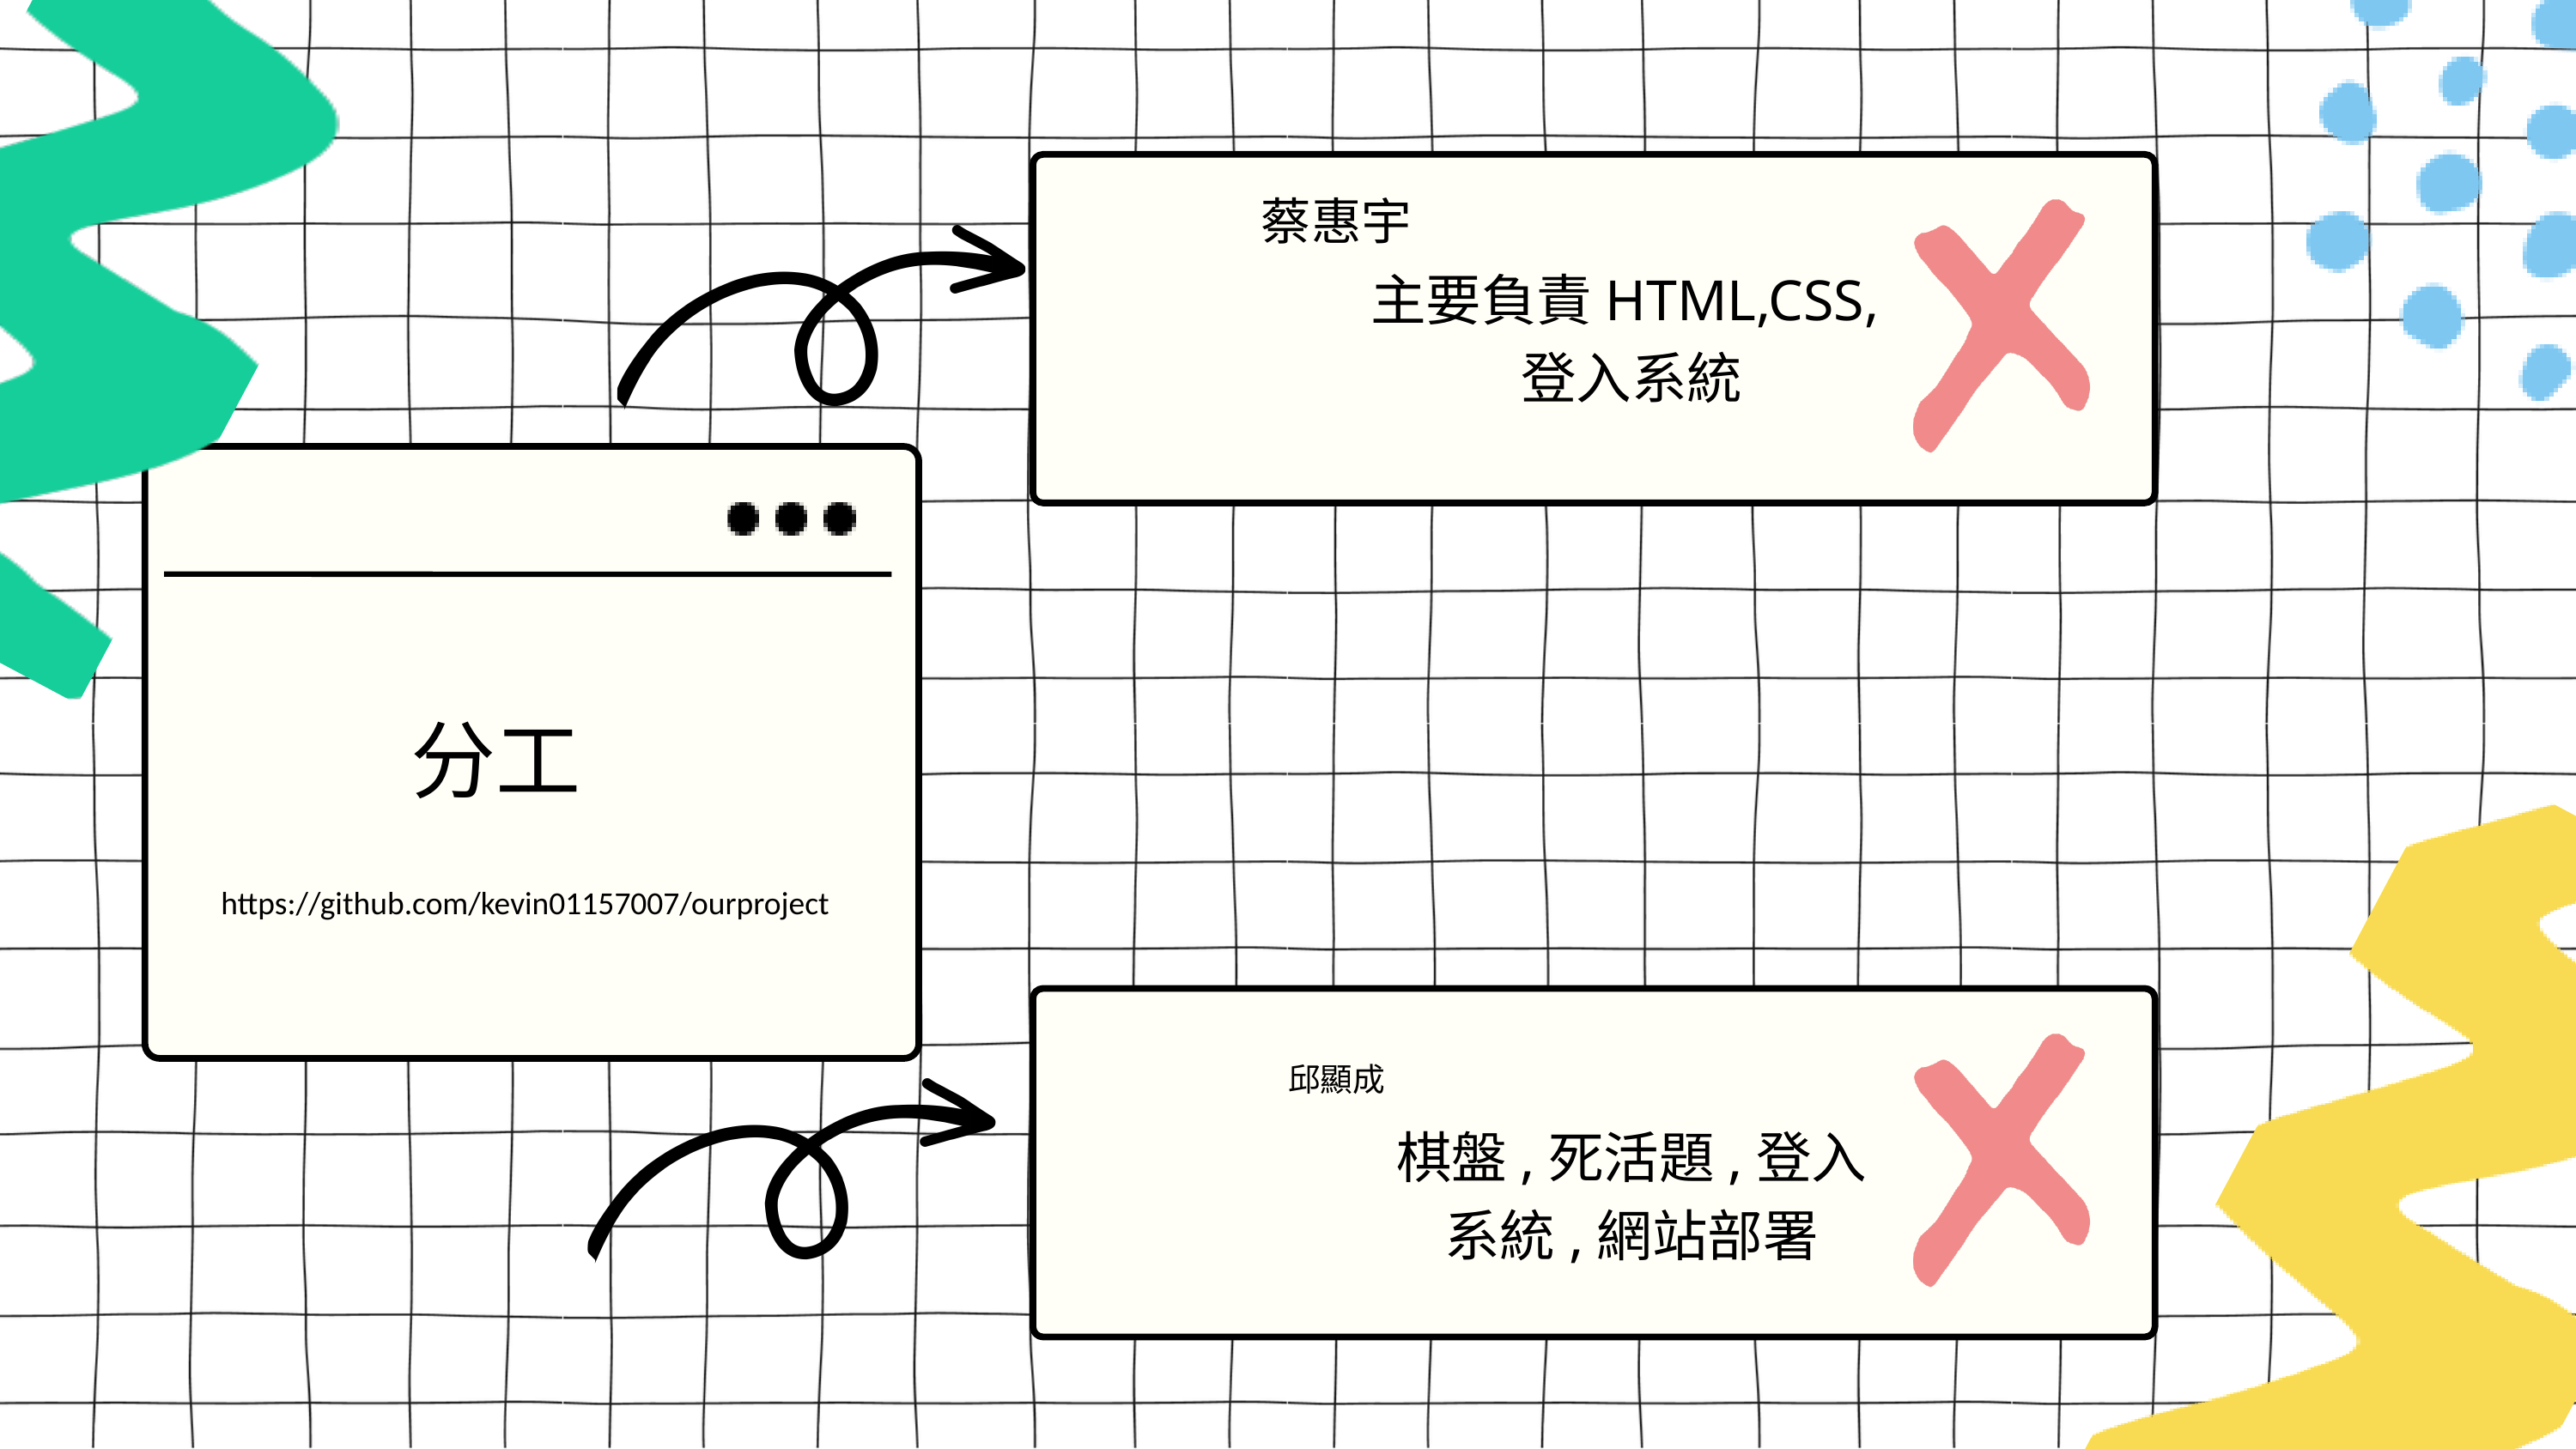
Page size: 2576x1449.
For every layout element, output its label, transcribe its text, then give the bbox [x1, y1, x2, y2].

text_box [1032, 988, 2155, 1337]
text_box [2301, 0, 2576, 406]
text_box [617, 225, 1026, 410]
text_box [2085, 752, 2576, 1449]
text_box [0, 0, 2576, 1449]
text_box [587, 1078, 996, 1264]
text_box https://github.com/kevin01157007/ourproject [923, 876, 1744, 928]
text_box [1032, 154, 2155, 504]
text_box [144, 446, 920, 1059]
text_box [0, 0, 452, 705]
